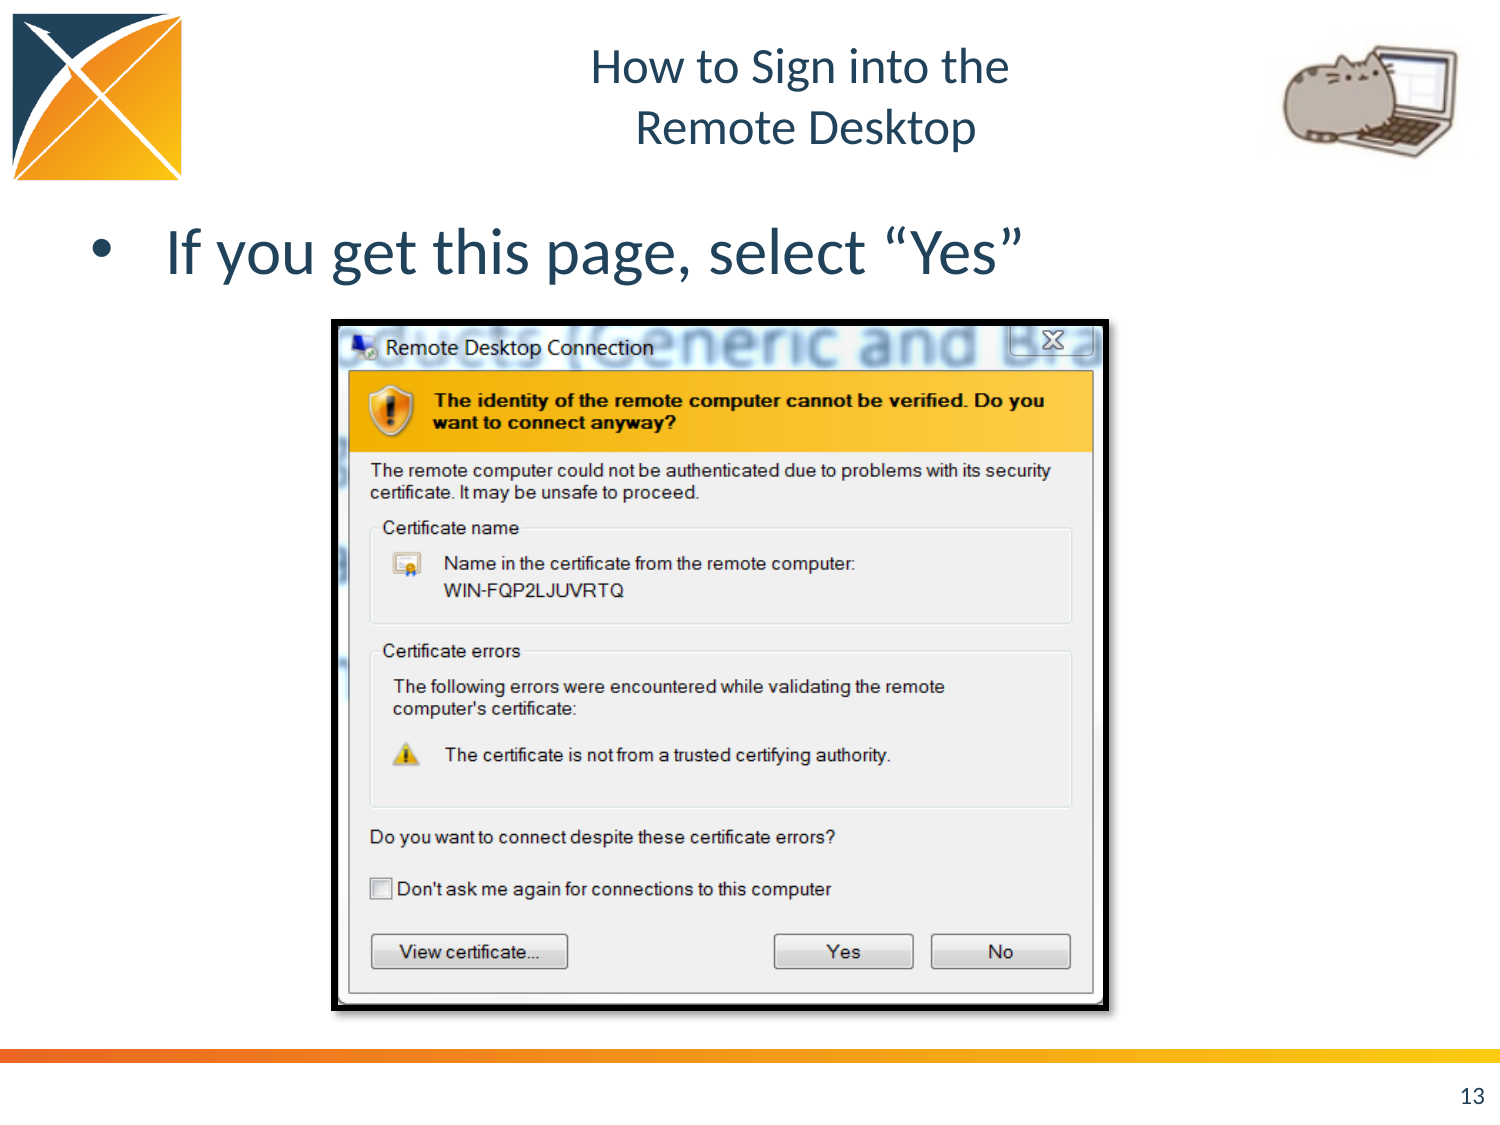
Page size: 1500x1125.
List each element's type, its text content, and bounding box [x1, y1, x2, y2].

slide_number 13 [1149, 1065, 1500, 1125]
picture [0, 0, 206, 200]
list If you get this page, select “Yes” [75, 200, 1425, 1005]
picture [337, 325, 1104, 1006]
title How to Sign into the Remote Desktop [187, 24, 1261, 163]
picture [1262, 24, 1480, 169]
